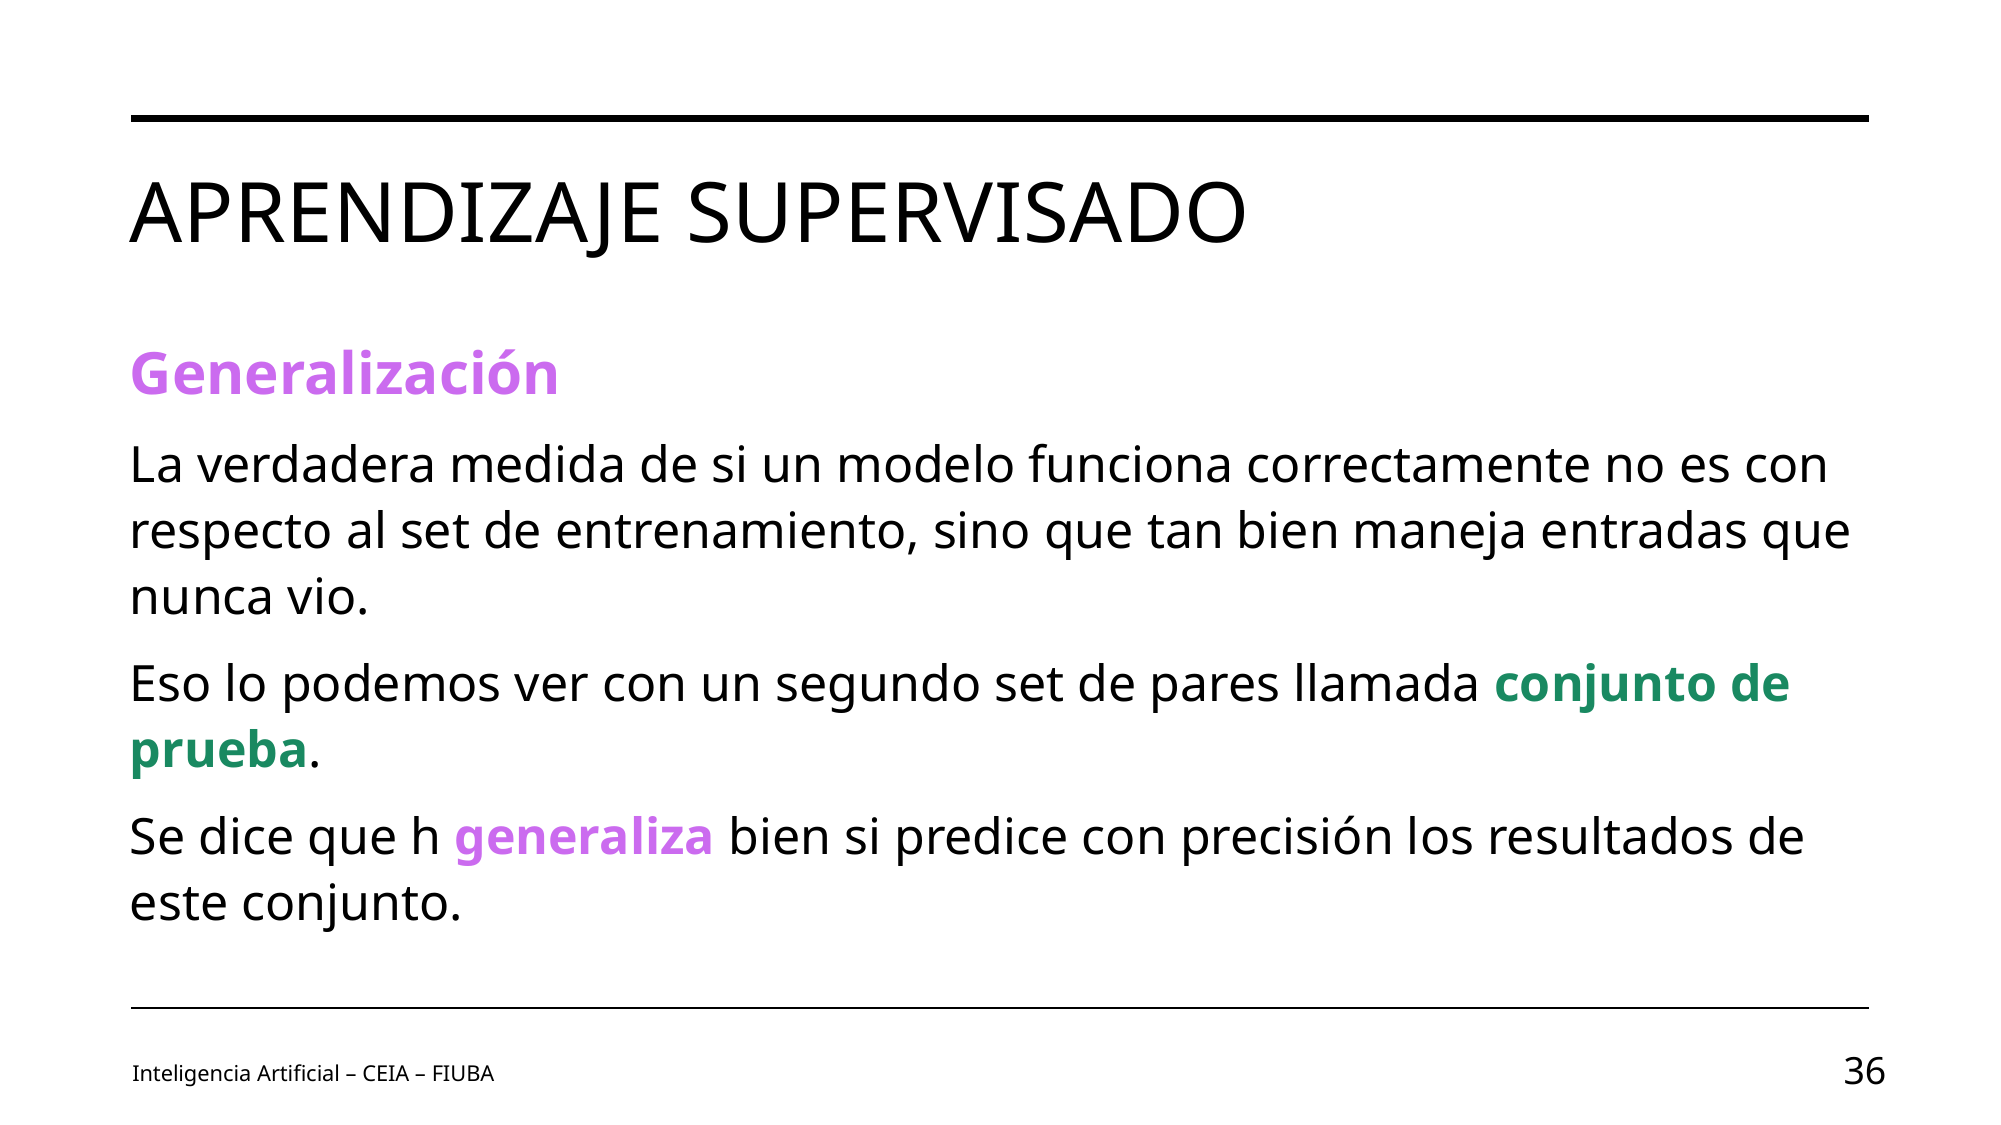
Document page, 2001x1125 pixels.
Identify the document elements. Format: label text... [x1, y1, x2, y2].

slide_number 36 [1791, 1042, 1902, 1103]
title Aprendizaje supervisado [114, 151, 1869, 377]
footer Inteligencia Artificial – CEIA – FIUBA [117, 1042, 862, 1103]
